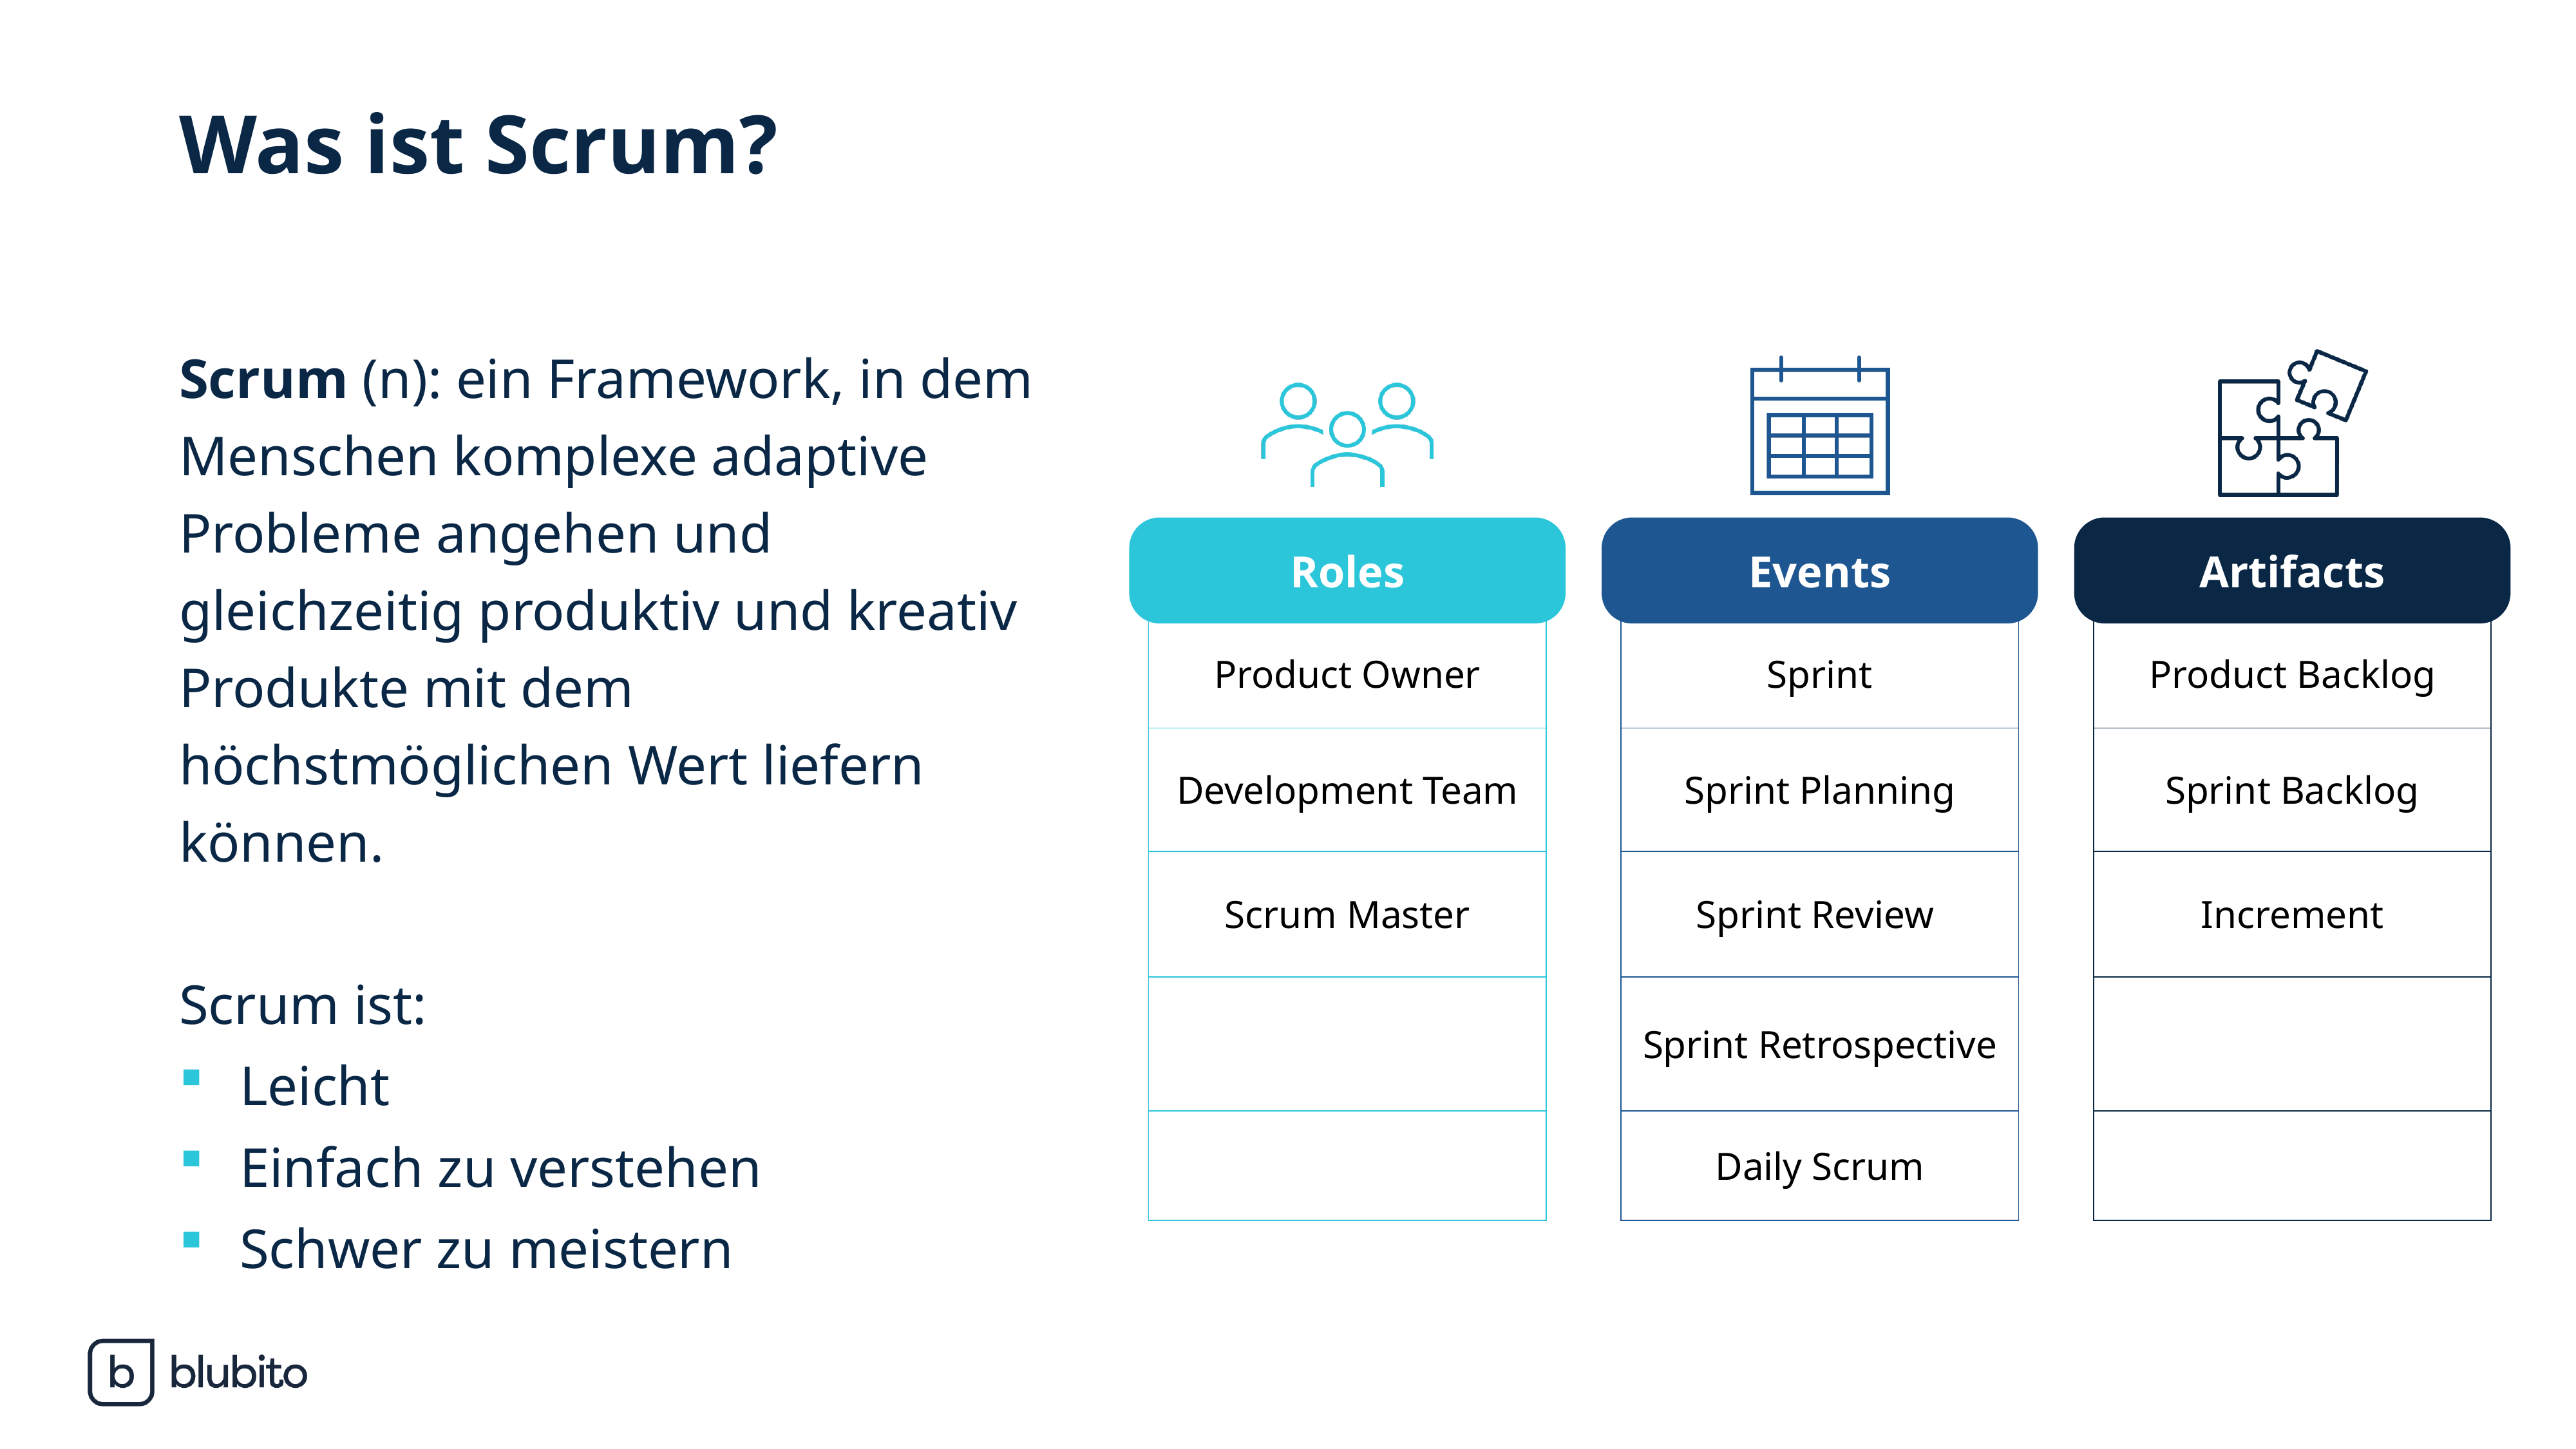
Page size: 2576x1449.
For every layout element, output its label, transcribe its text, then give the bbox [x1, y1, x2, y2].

picture [1721, 327, 1918, 517]
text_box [2074, 517, 2511, 624]
table_cell [2094, 1112, 2490, 1220]
table_cell Sprint Planning [1622, 728, 2018, 851]
list Scrum (n): ein Framework, in dem Menschen komplexe adaptive Probleme angehen und gleichzeitig produktiv und kreativ Produkte mit dem höchstmöglichen Wert liefern können. Scrum ist: Leicht Einfach zu verstehen Schwer zu meistern [169, 327, 1079, 1165]
list Was ist Scrum? [169, 102, 2314, 193]
table_cell Product Owner [1149, 624, 1546, 728]
picture [1249, 337, 1446, 517]
table_cell Sprint [1622, 624, 2018, 728]
table_cell Product Backlog [2094, 624, 2490, 728]
table_cell Increment [2094, 852, 2490, 976]
table_cell [1149, 1112, 1546, 1220]
table_cell Sprint Review [1622, 852, 2018, 976]
table_cell Sprint Backlog [2094, 728, 2490, 851]
table_cell [2094, 978, 2490, 1110]
table_cell Sprint Retrospective [1622, 978, 2018, 1110]
table_cell Daily Scrum [1622, 1112, 2018, 1220]
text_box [1602, 517, 2038, 624]
table_cell Development Team [1149, 728, 1546, 851]
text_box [1129, 517, 1566, 624]
table_cell [1149, 978, 1546, 1110]
table_cell Scrum Master [1149, 852, 1546, 976]
picture [2195, 327, 2389, 517]
picture [88, 1338, 307, 1406]
